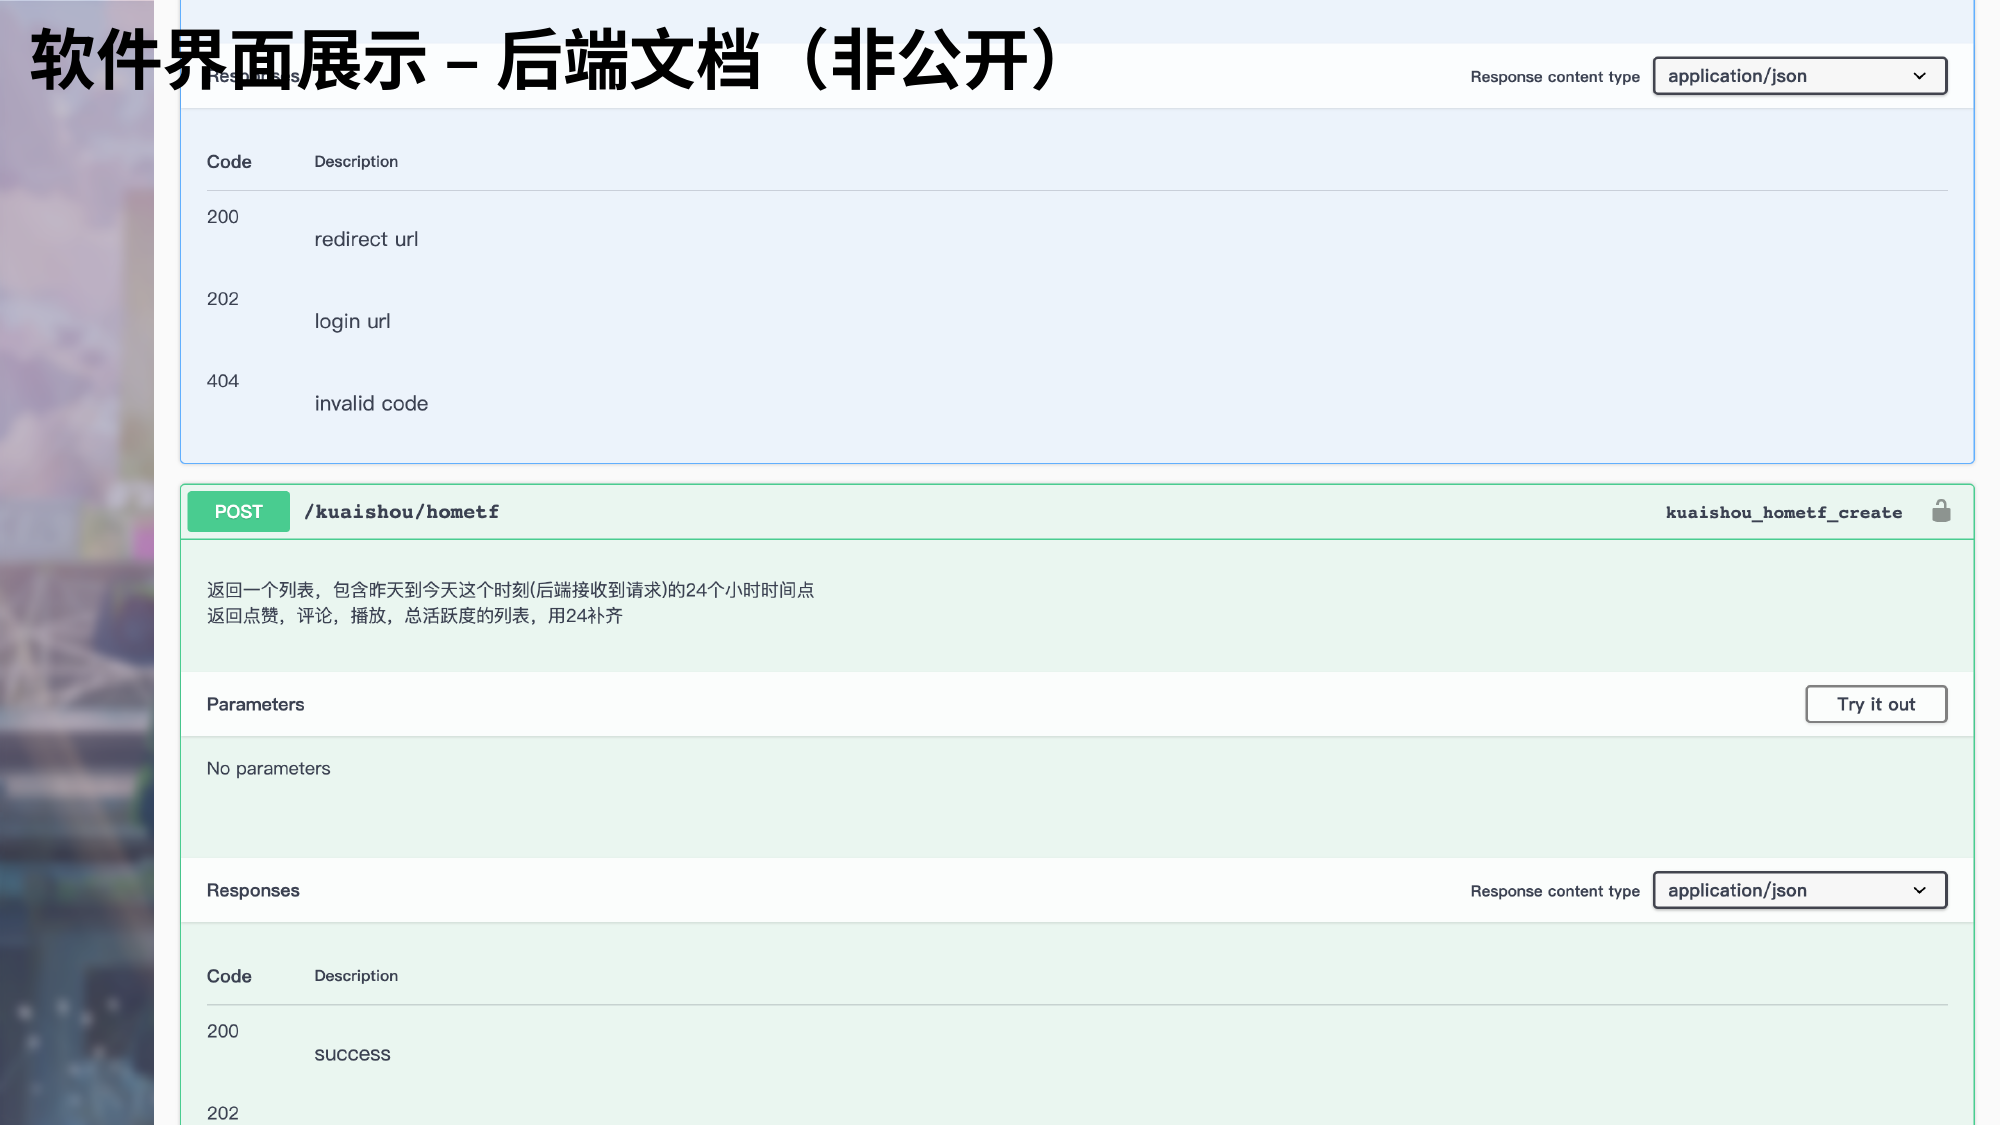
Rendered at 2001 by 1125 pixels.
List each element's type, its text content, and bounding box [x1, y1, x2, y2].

picture [153, 0, 2000, 1125]
text_box 软件界面展示 – 后端文档（非公开） [14, 19, 153, 107]
